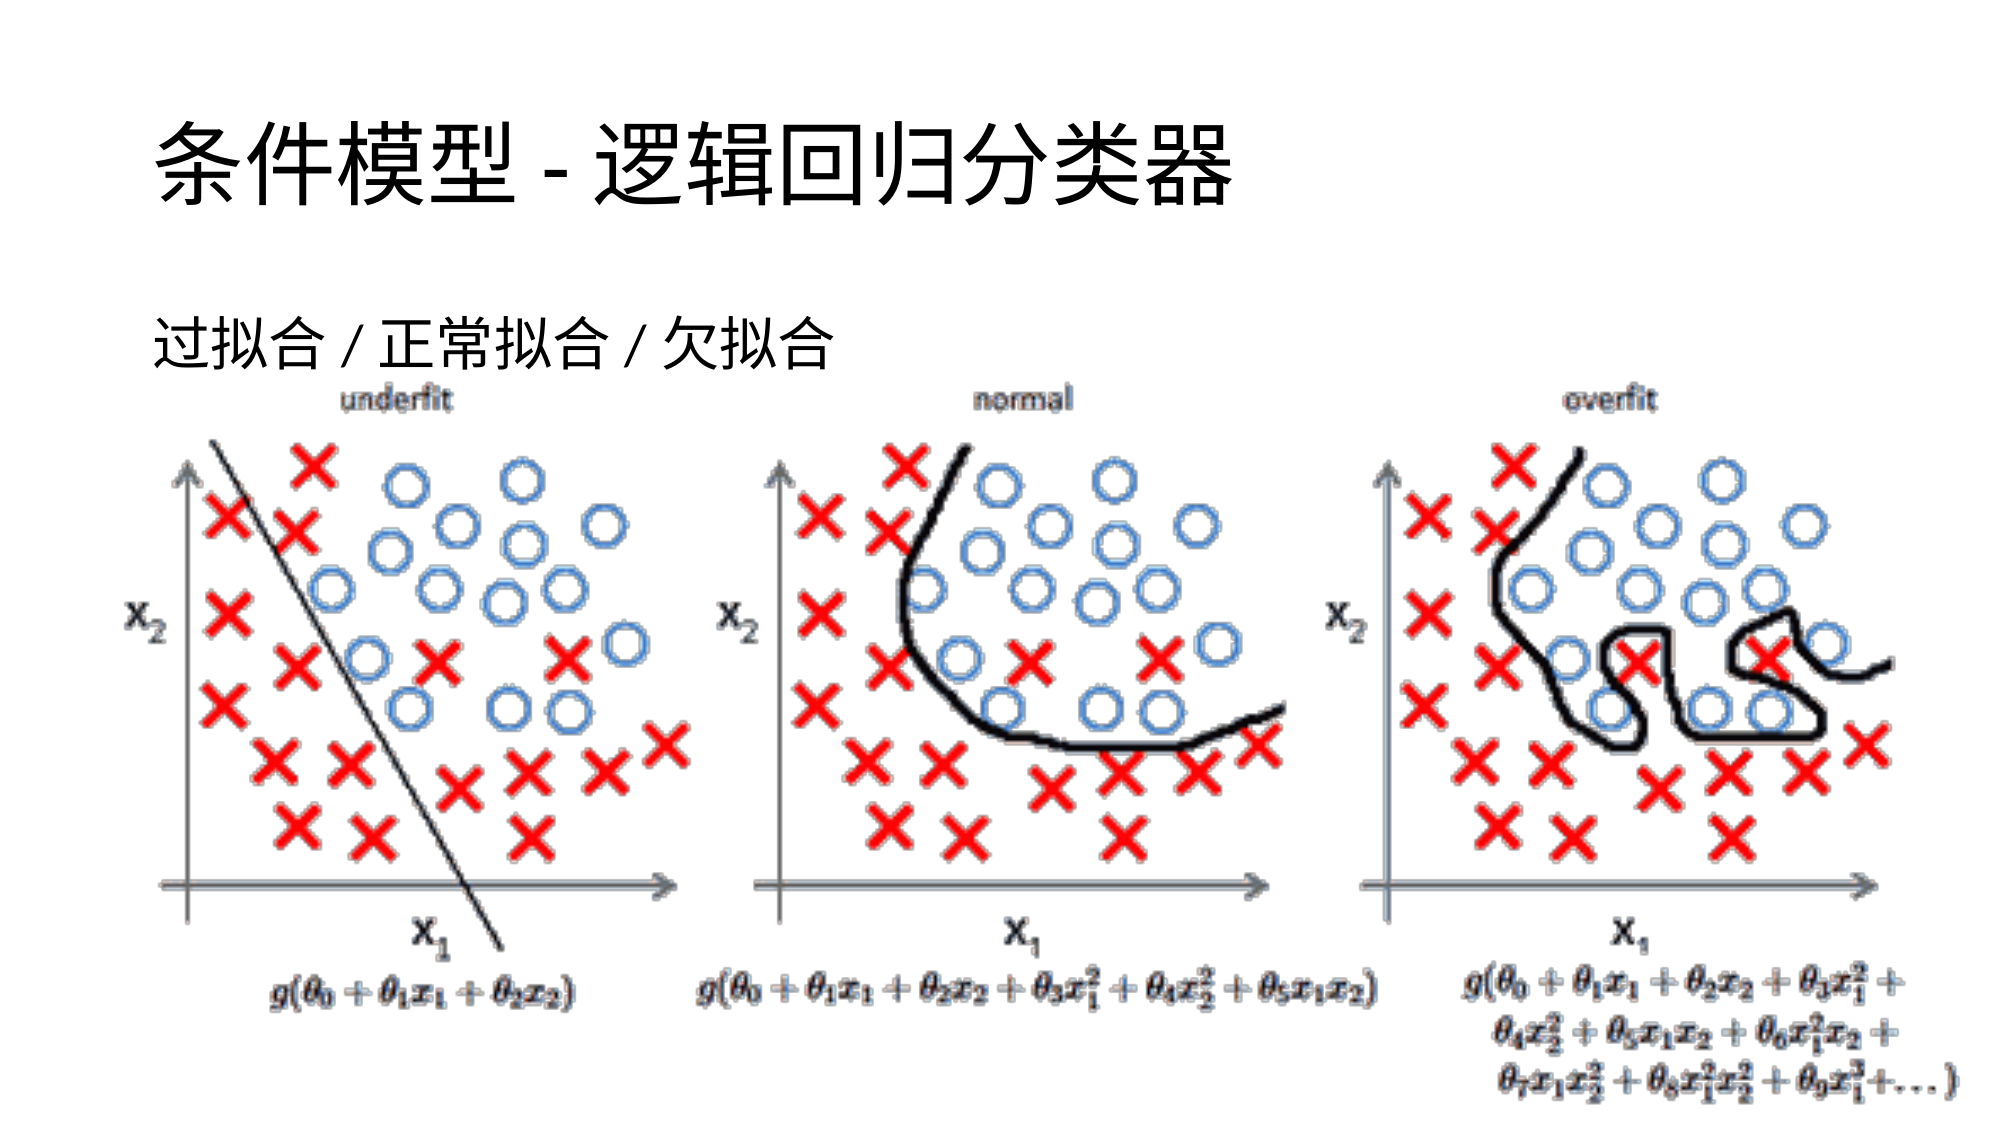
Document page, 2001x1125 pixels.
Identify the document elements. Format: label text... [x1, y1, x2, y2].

picture [116, 360, 1977, 1125]
title 条件模型-逻辑回归分类器 [137, 59, 1863, 278]
list 过拟合/正常拟合/欠拟合 [137, 299, 1863, 360]
